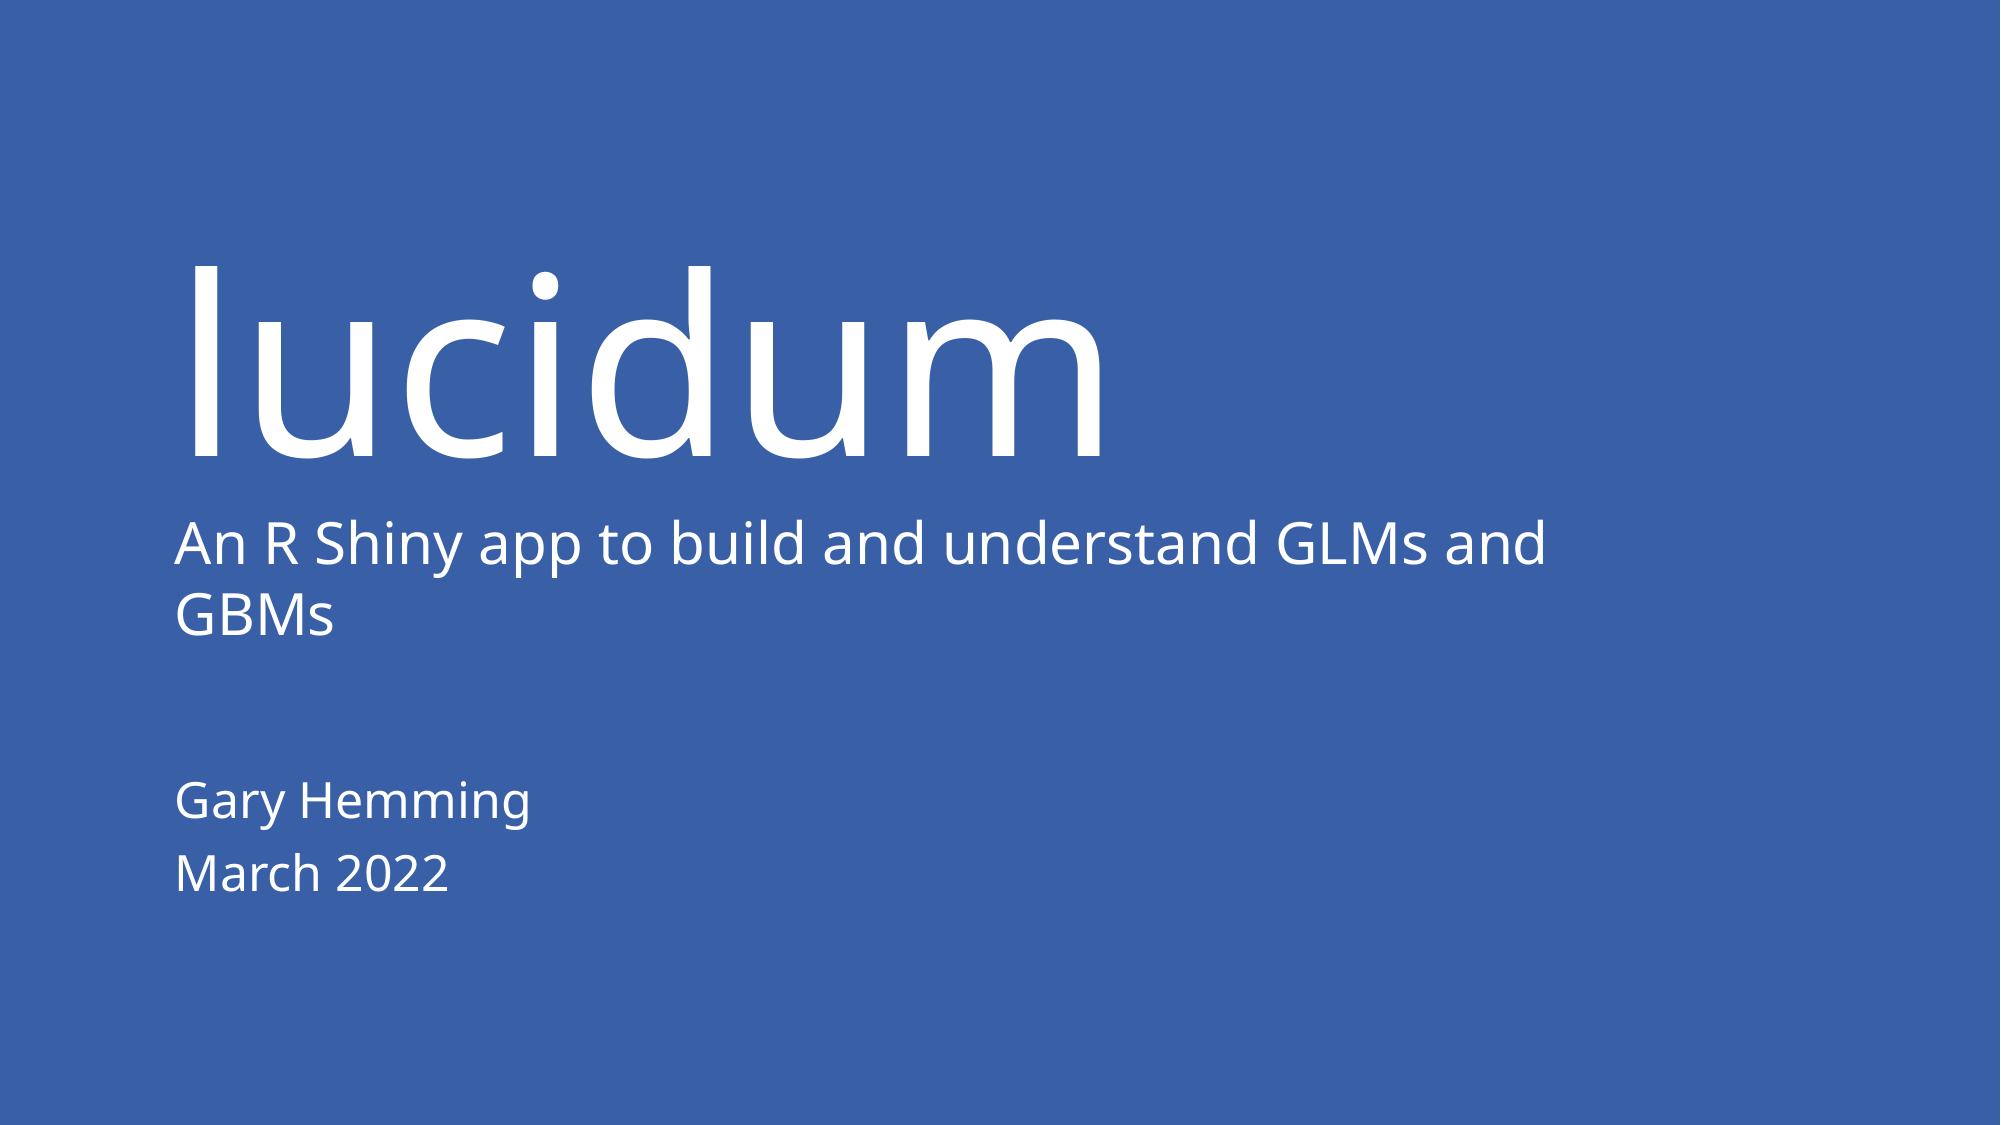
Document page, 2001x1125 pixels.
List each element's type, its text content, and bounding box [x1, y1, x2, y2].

text_box Gary Hemming March 2022 [160, 761, 1277, 909]
text_box lucidum An R Shiny app to build and understand GLMs and GBMs [160, 199, 1732, 655]
